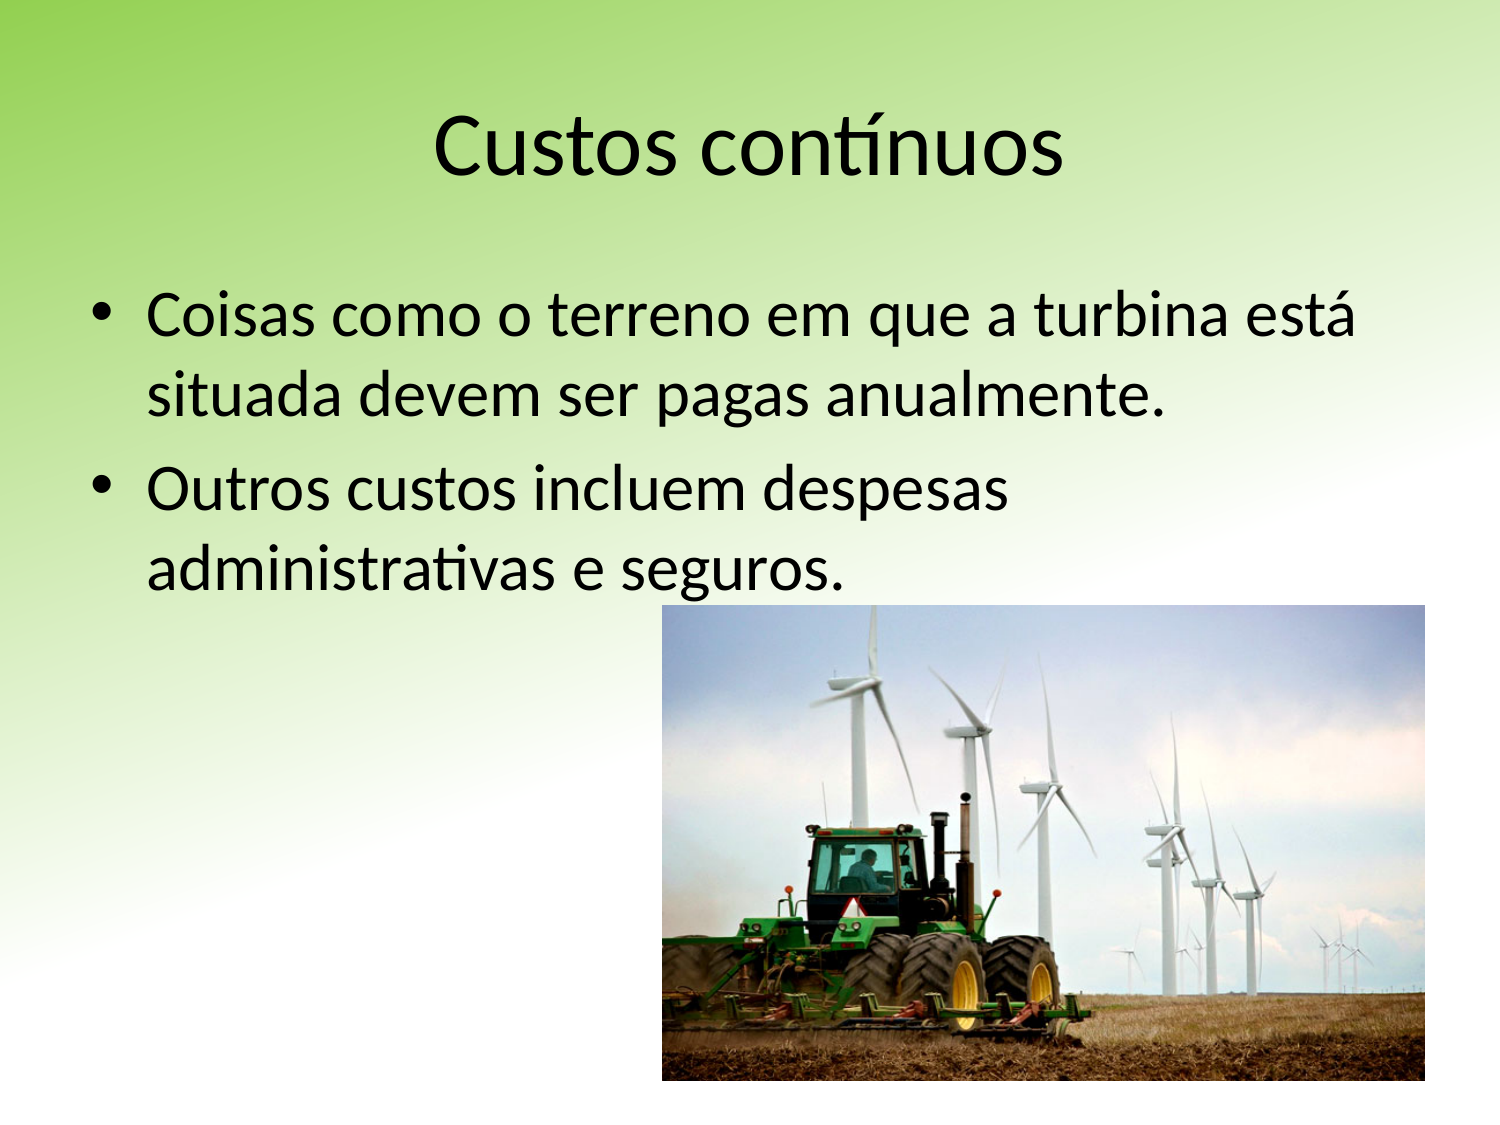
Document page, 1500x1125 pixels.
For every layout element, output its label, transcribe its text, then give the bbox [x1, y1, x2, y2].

list Coisas como o terreno em que a turbina está situada devem ser pagas anualmente. Outros custos incluem despesas administrativas e seguros. [75, 262, 1425, 1005]
picture [662, 604, 1426, 1081]
title Custos contínuos [75, 45, 1425, 233]
